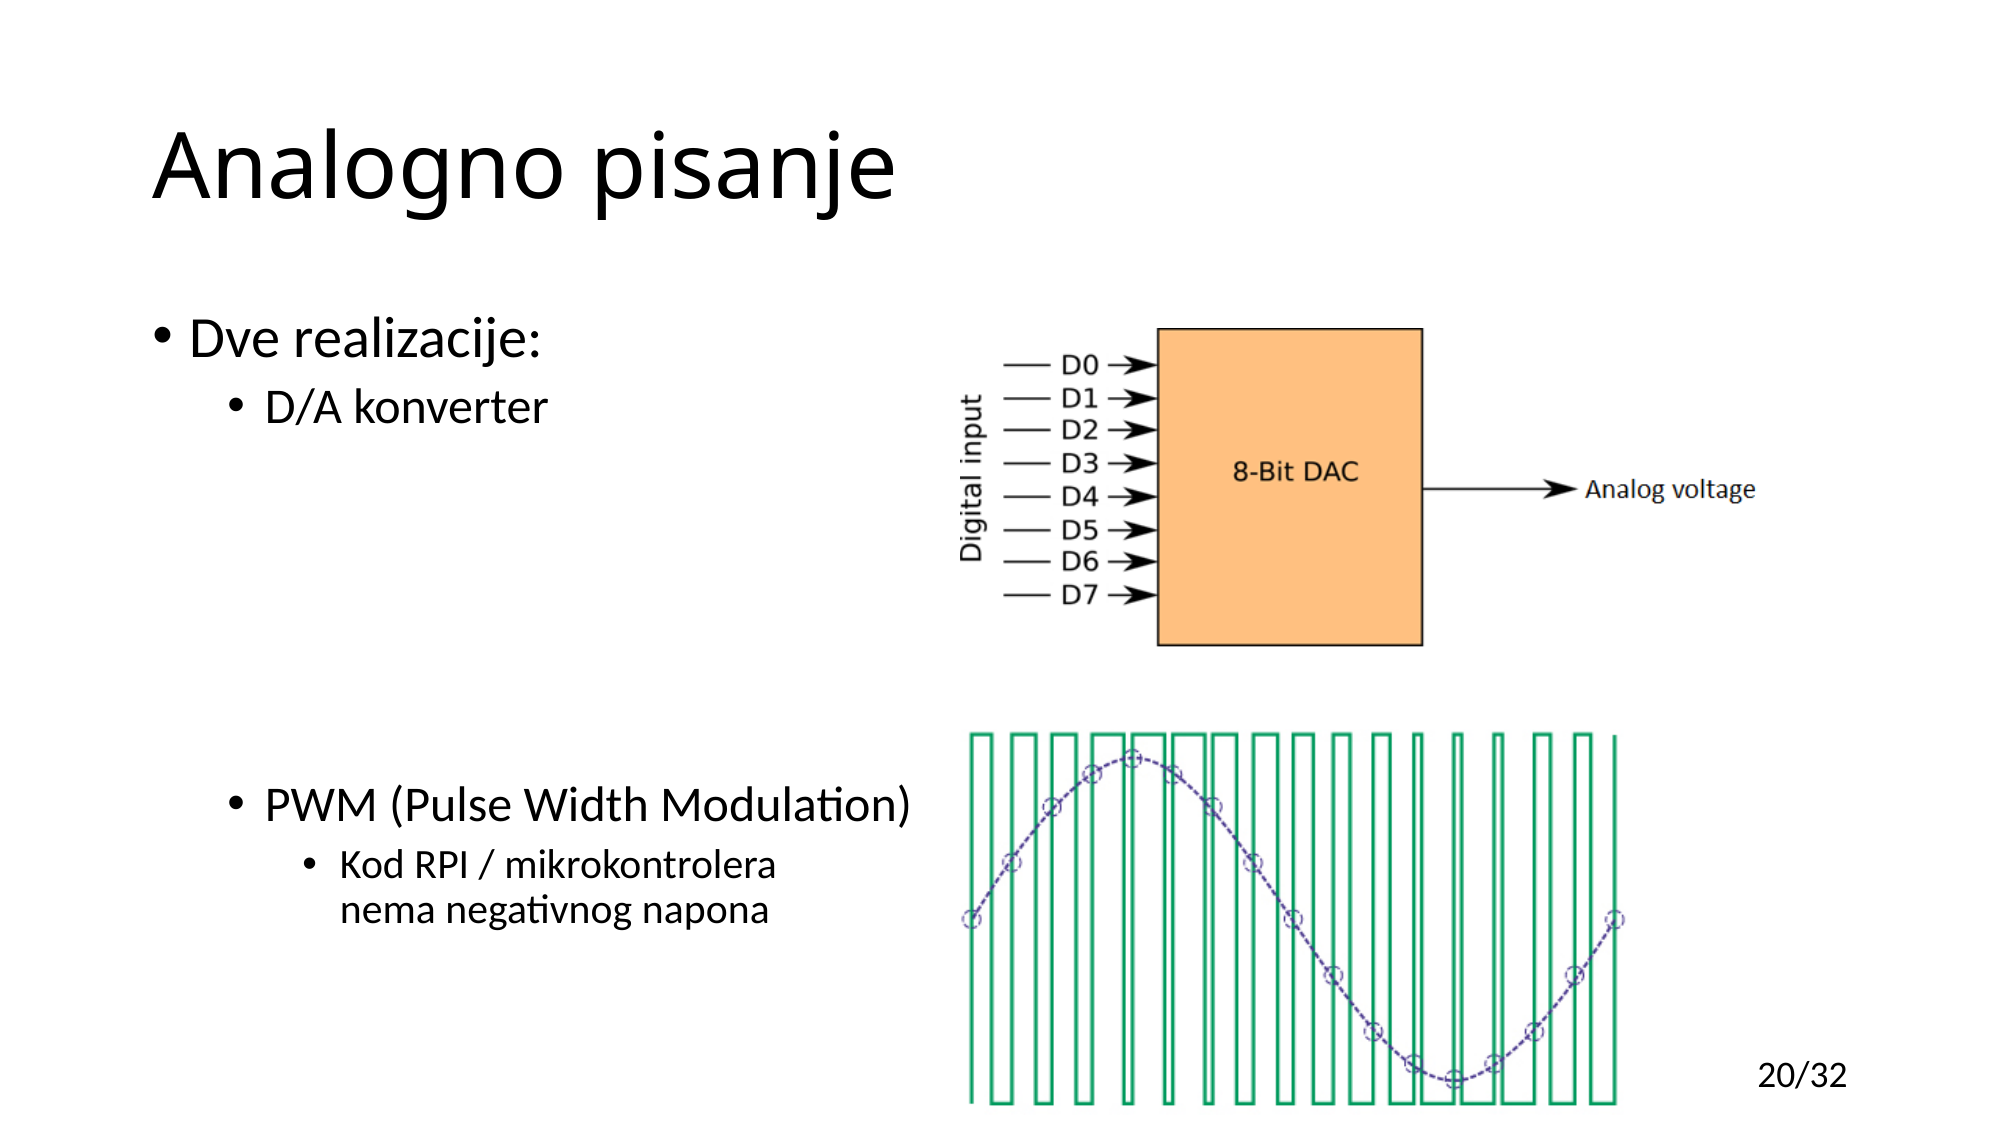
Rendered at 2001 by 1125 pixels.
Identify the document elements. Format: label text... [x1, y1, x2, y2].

picture [960, 328, 1789, 672]
list Dve realizacije: D/A konverter PWM (Pulse Width Modulation) Kod RPI / mikrokontrolera nema negativnog napona [137, 299, 1863, 1014]
title Analogno pisanje [137, 59, 1863, 278]
picture [960, 729, 1630, 1115]
